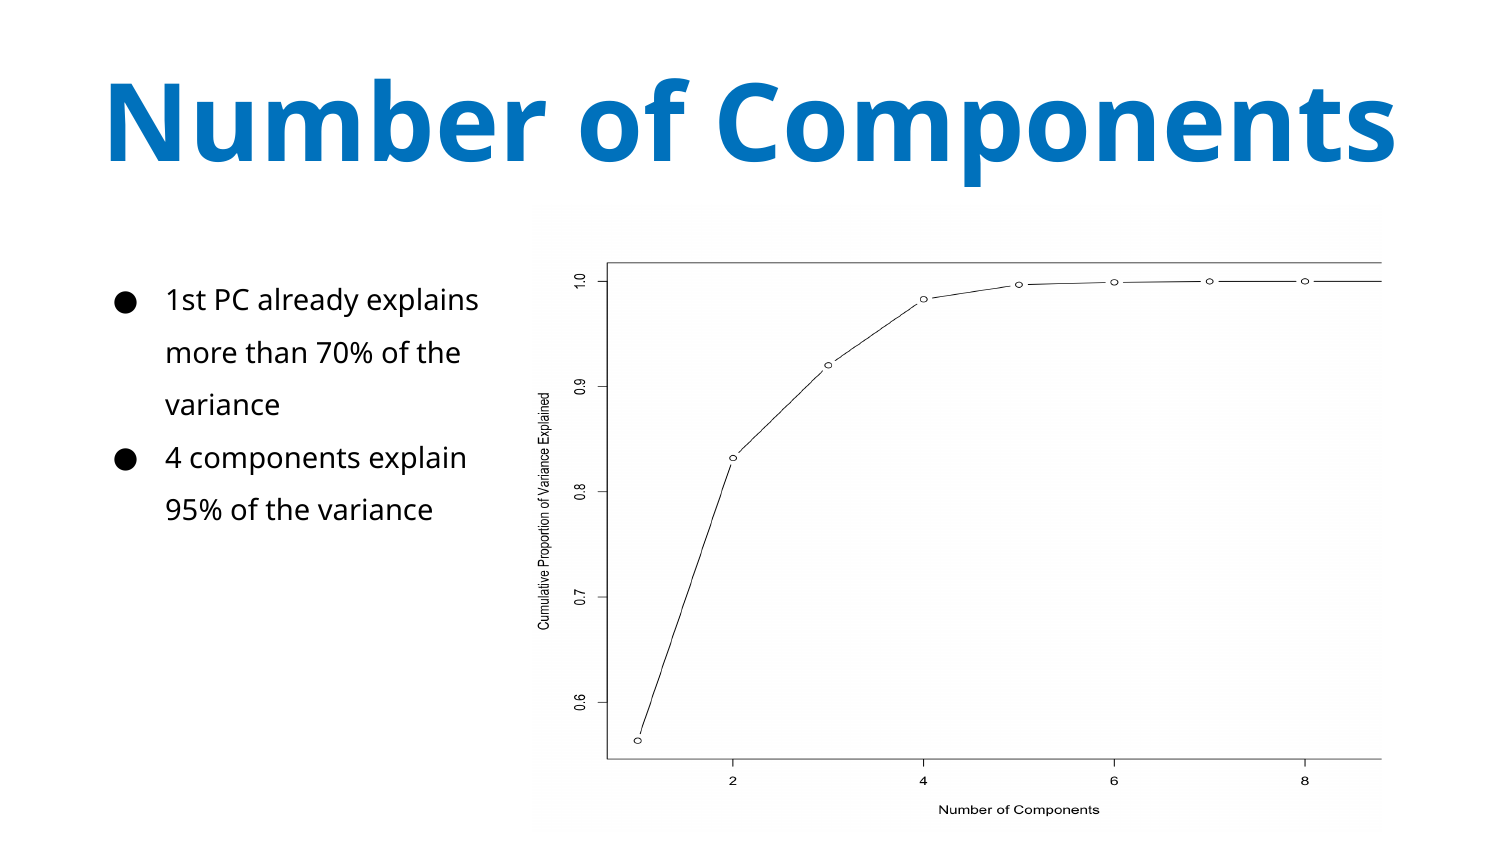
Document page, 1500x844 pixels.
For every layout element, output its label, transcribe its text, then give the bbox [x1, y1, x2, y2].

text_box 1st PC already explains more than 70% of the variance 4 components explain 95% of the variance [74, 249, 429, 542]
title Number of Components [75, 67, 1425, 198]
picture [434, 169, 1382, 833]
